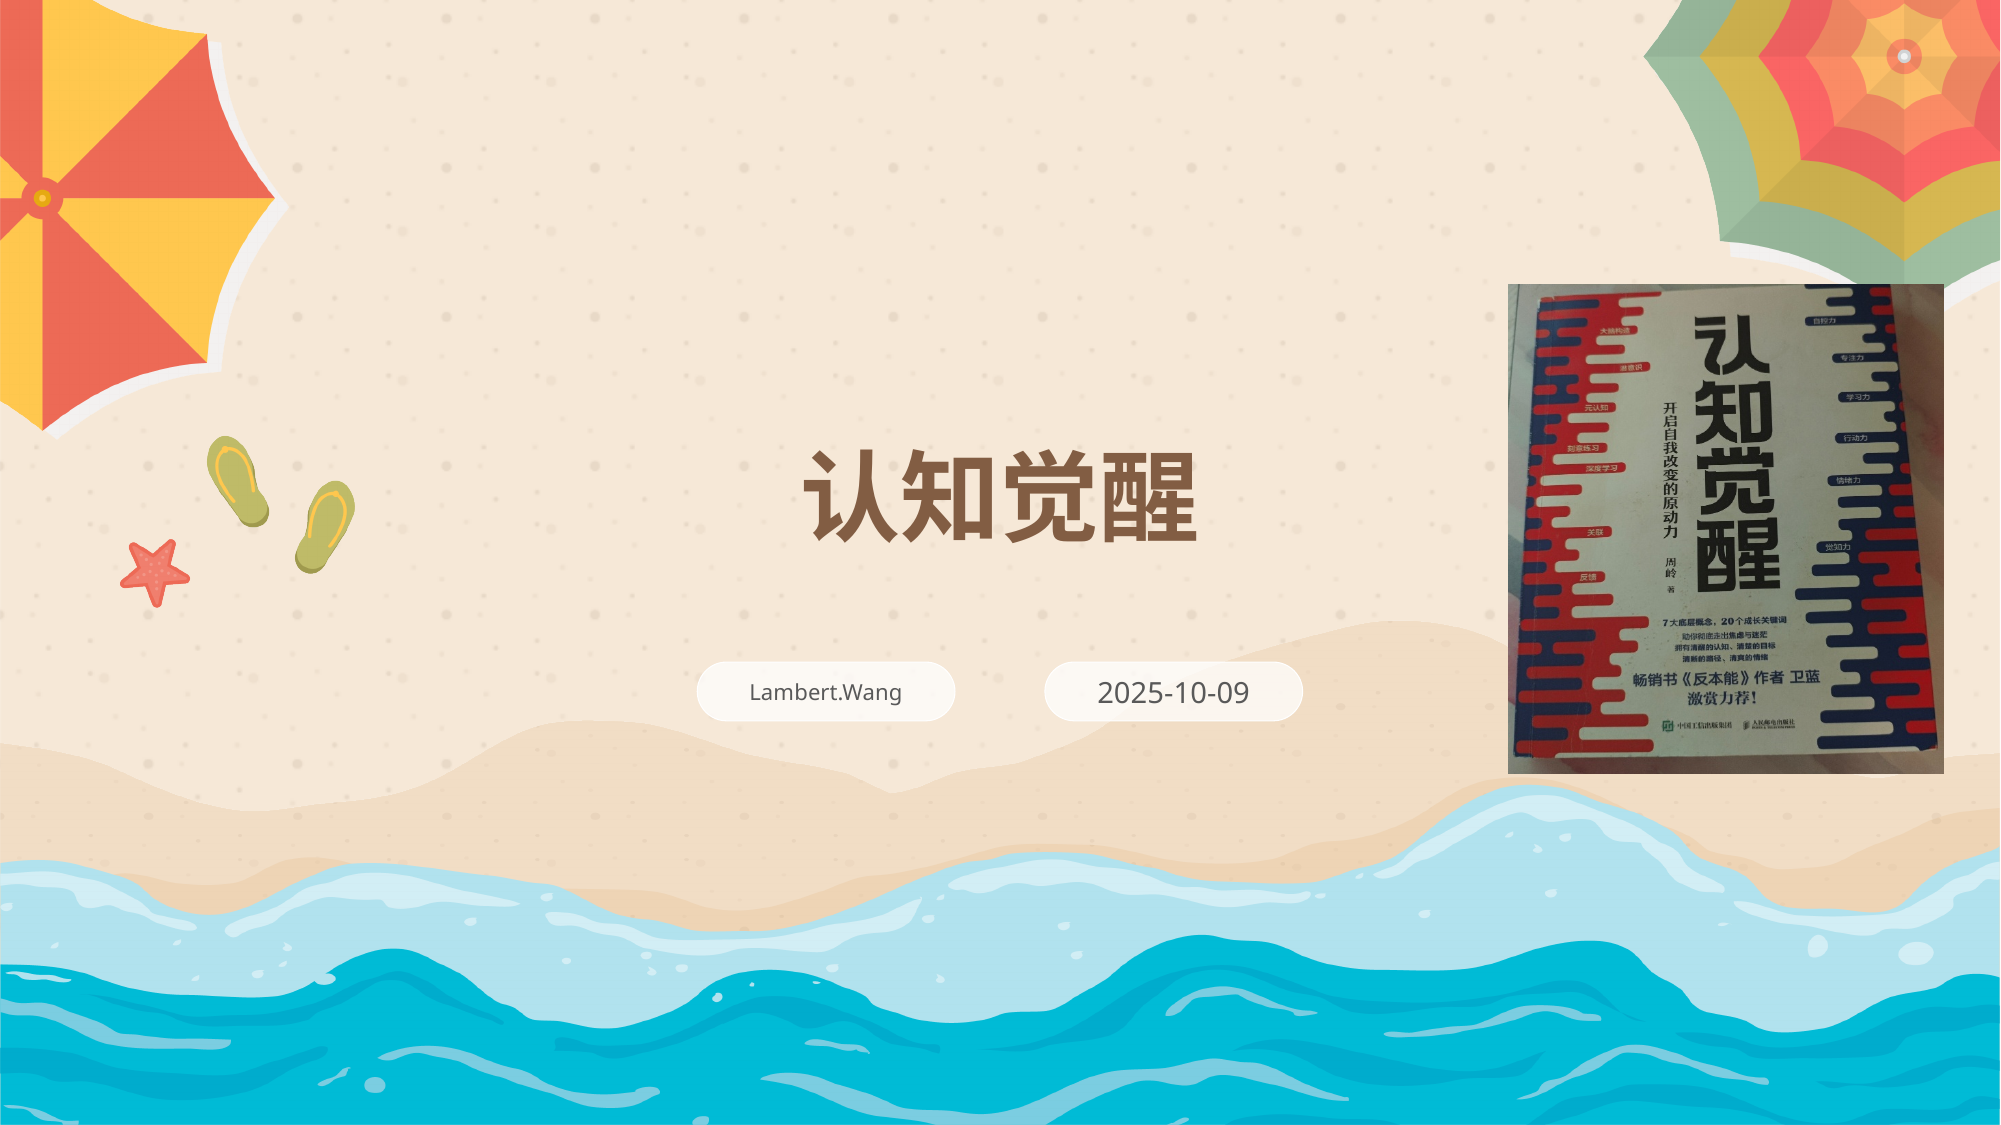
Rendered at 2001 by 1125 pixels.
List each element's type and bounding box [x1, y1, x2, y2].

text_box [0, 0, 2000, 1125]
picture [1508, 284, 1944, 775]
